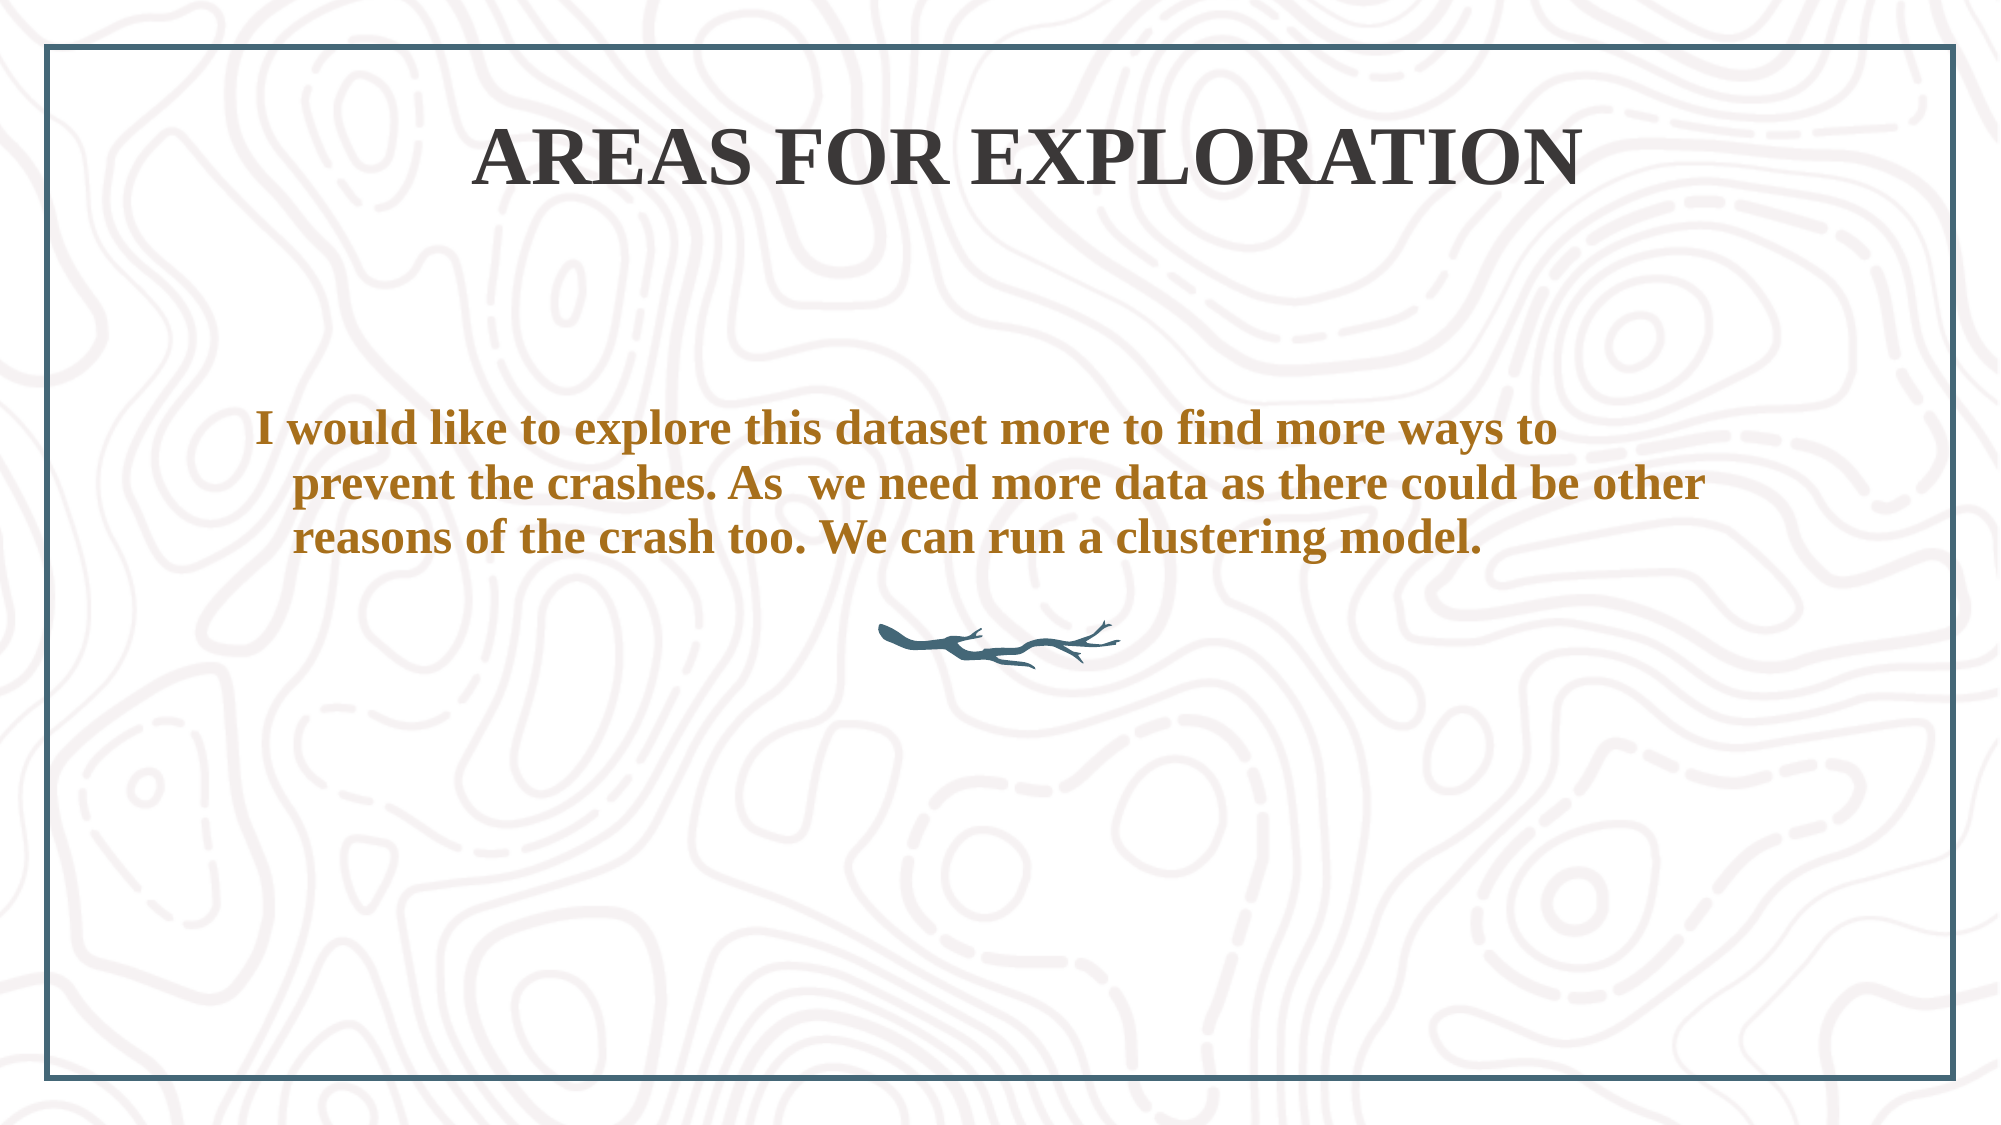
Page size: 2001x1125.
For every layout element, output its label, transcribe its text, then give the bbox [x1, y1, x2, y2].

list I would like to explore this dataset more to find more ways to prevent the crashes. As we need more data as there could be other reasons of the crash too. We can run a clustering model. [254, 401, 1729, 711]
title Areas for exploration [471, 112, 1729, 225]
